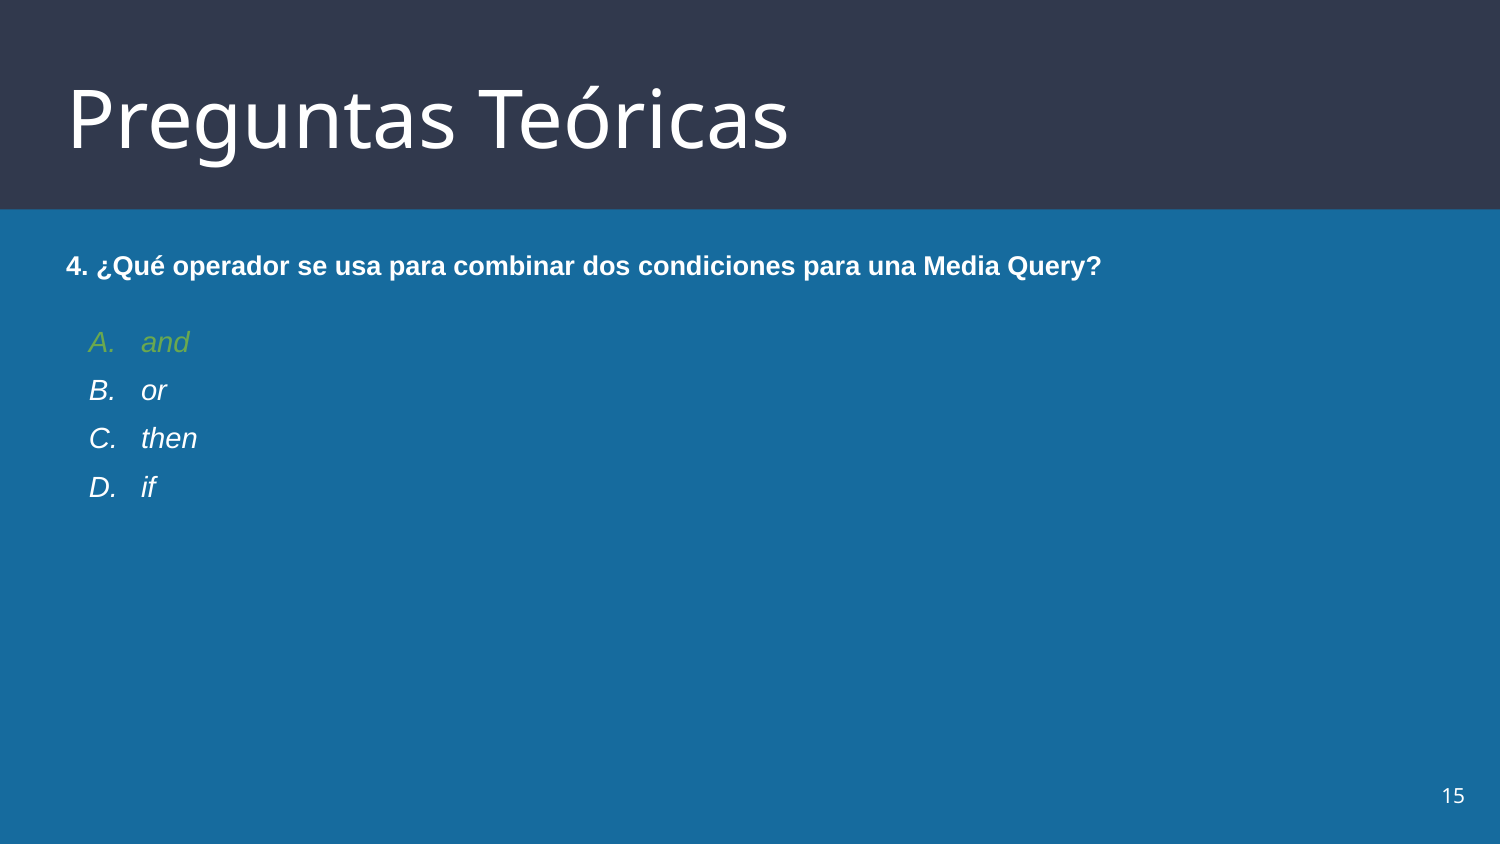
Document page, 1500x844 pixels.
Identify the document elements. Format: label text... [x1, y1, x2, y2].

slide_number ‹#› [1389, 764, 1480, 830]
title Preguntas Teóricas [51, 52, 1449, 185]
list 4. ¿Qué operador se usa para combinar dos condiciones para una Media Query? and or then if [51, 221, 1449, 765]
